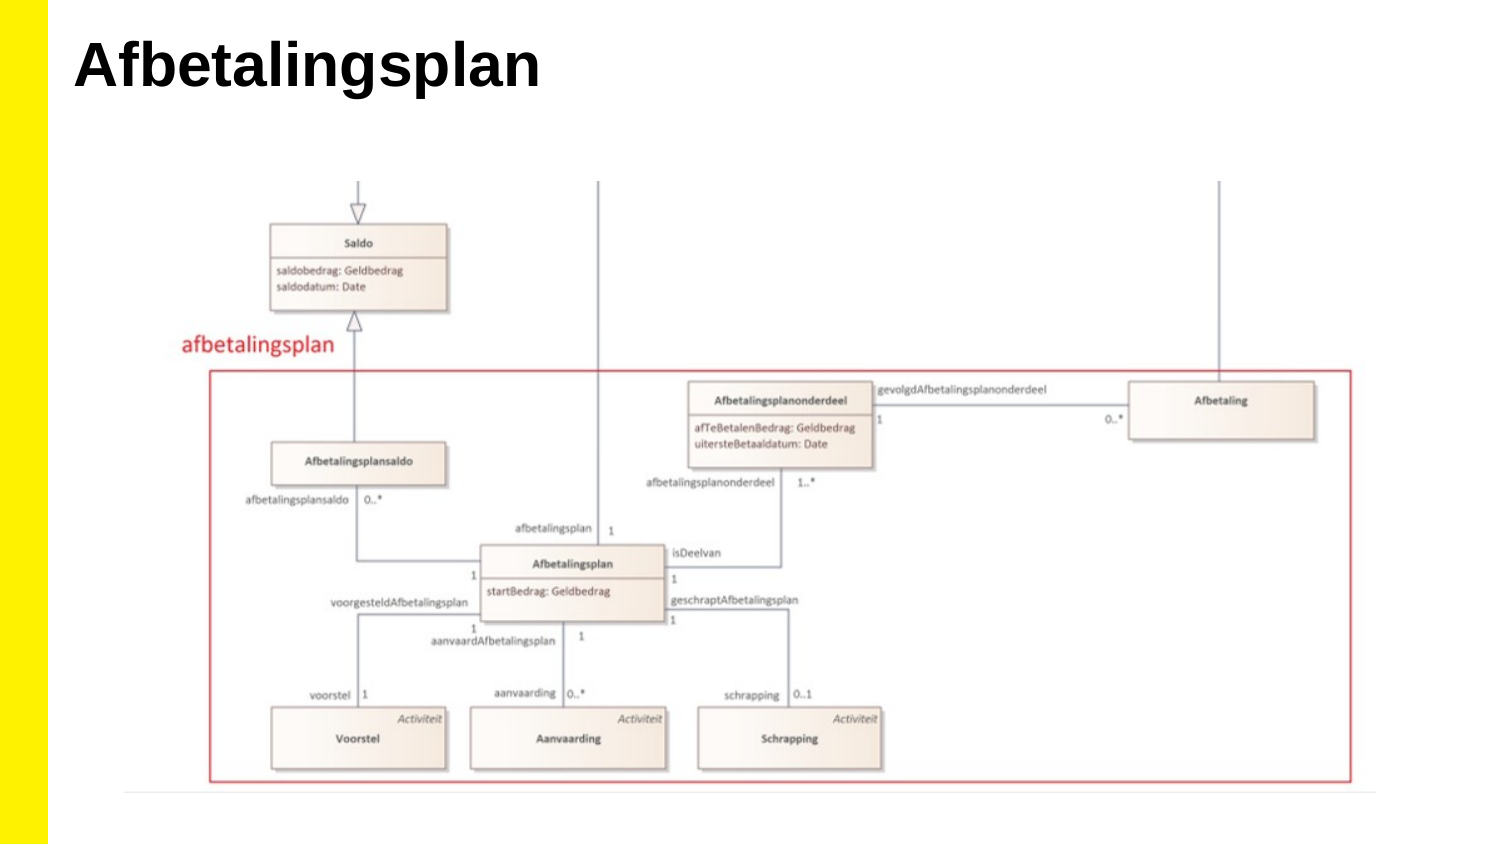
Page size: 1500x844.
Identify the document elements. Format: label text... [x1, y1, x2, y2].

text_box Afbetalingsplan [61, 18, 1366, 140]
picture [124, 180, 1376, 793]
